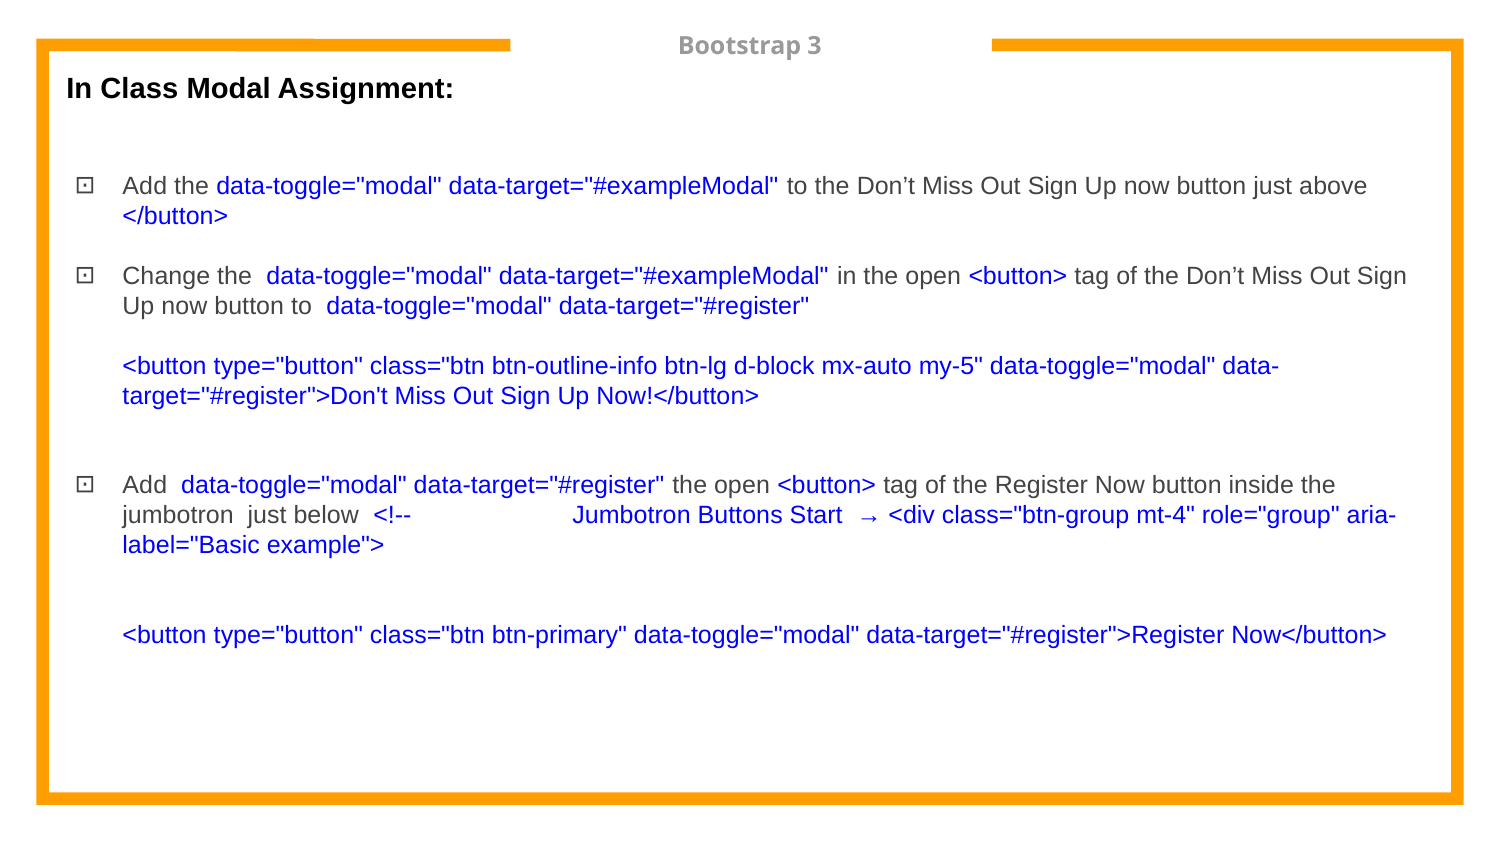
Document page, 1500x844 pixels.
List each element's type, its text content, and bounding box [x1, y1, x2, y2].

text_box In Class Modal Assignment: Add the data-toggle="modal" data-target="#exampleModal" to the Don’t Miss Out Sign Up now button just above </button> Change the data-toggle="modal" data-target="#exampleModal" in the open <button> tag of the Don’t Miss Out Sign Up now button to data-toggle="modal" data-target="#register" <button type="button" class="btn btn-outline-info btn-lg d-block mx-auto my-5" data-toggle="modal" data-target="#register">Don't Miss Out Sign Up Now!</button> Add data-toggle="modal" data-target="#register" the open <button> tag of the Register Now button inside the jumbotron just below <!-- Jumbotron Buttons Start → <div class="btn-group mt-4" role="group" aria-label="Basic example"> <button type="button" class="btn btn-primary" data-toggle="modal" data-target="#register">Register Now</button> [51, 252, 1449, 576]
title Bootstrap 3 [531, 15, 969, 136]
